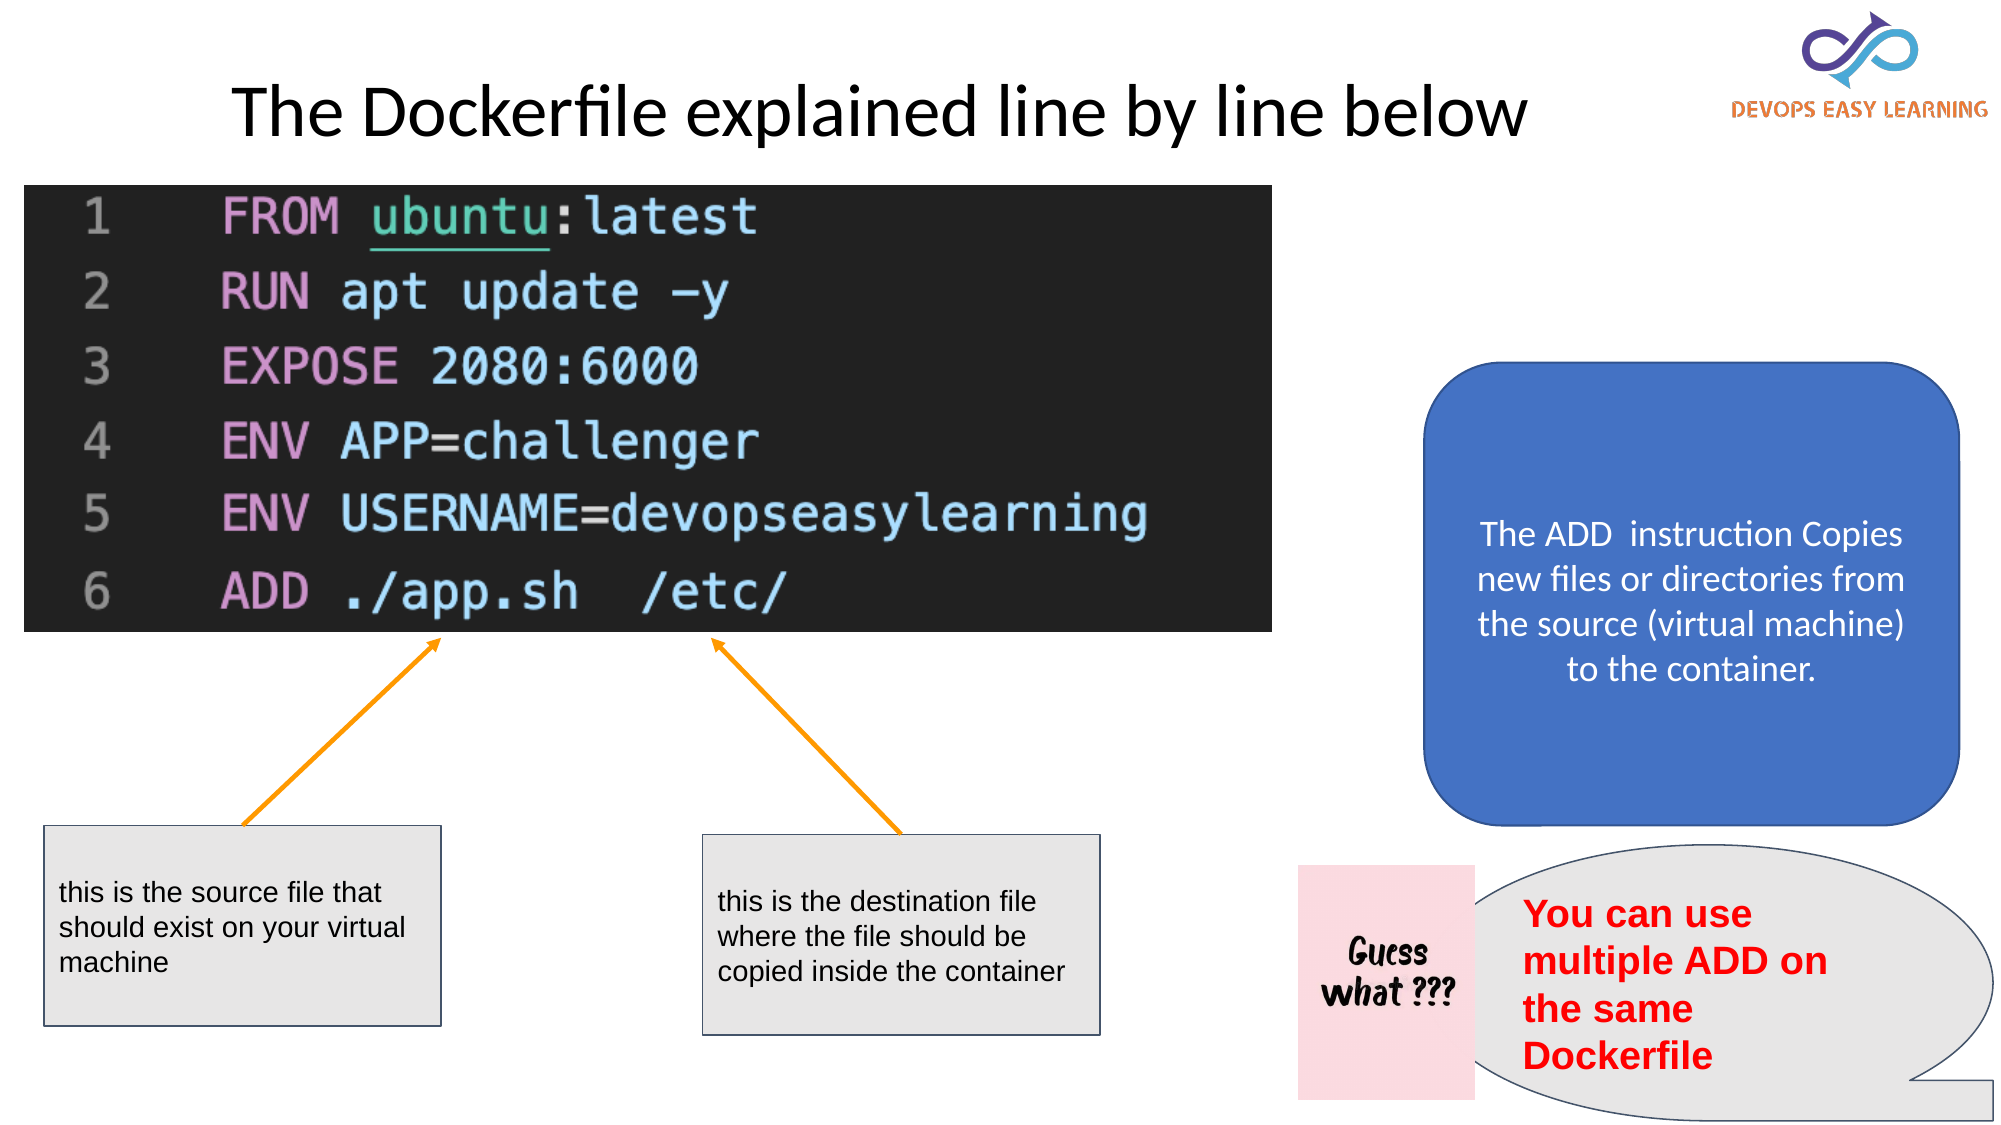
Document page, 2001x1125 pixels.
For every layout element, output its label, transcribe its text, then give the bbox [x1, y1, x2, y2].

text_box this is the destination file where the file should be copied inside the container [702, 834, 1100, 1036]
text_box this is the source file that should exist on your virtual machine [43, 825, 442, 1027]
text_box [242, 640, 442, 826]
picture [1720, 0, 2000, 140]
text_box The Dockerfile explained line by line below [216, 54, 1667, 159]
picture [24, 184, 1273, 632]
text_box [710, 640, 902, 835]
text_box The ADD instruction Copies new files or directories from the source (virtual machine) to the container. [1424, 362, 1960, 826]
text_box You can use multiple ADD on the same Dockerfile [1479, 844, 1994, 1121]
picture [1298, 865, 1475, 1101]
